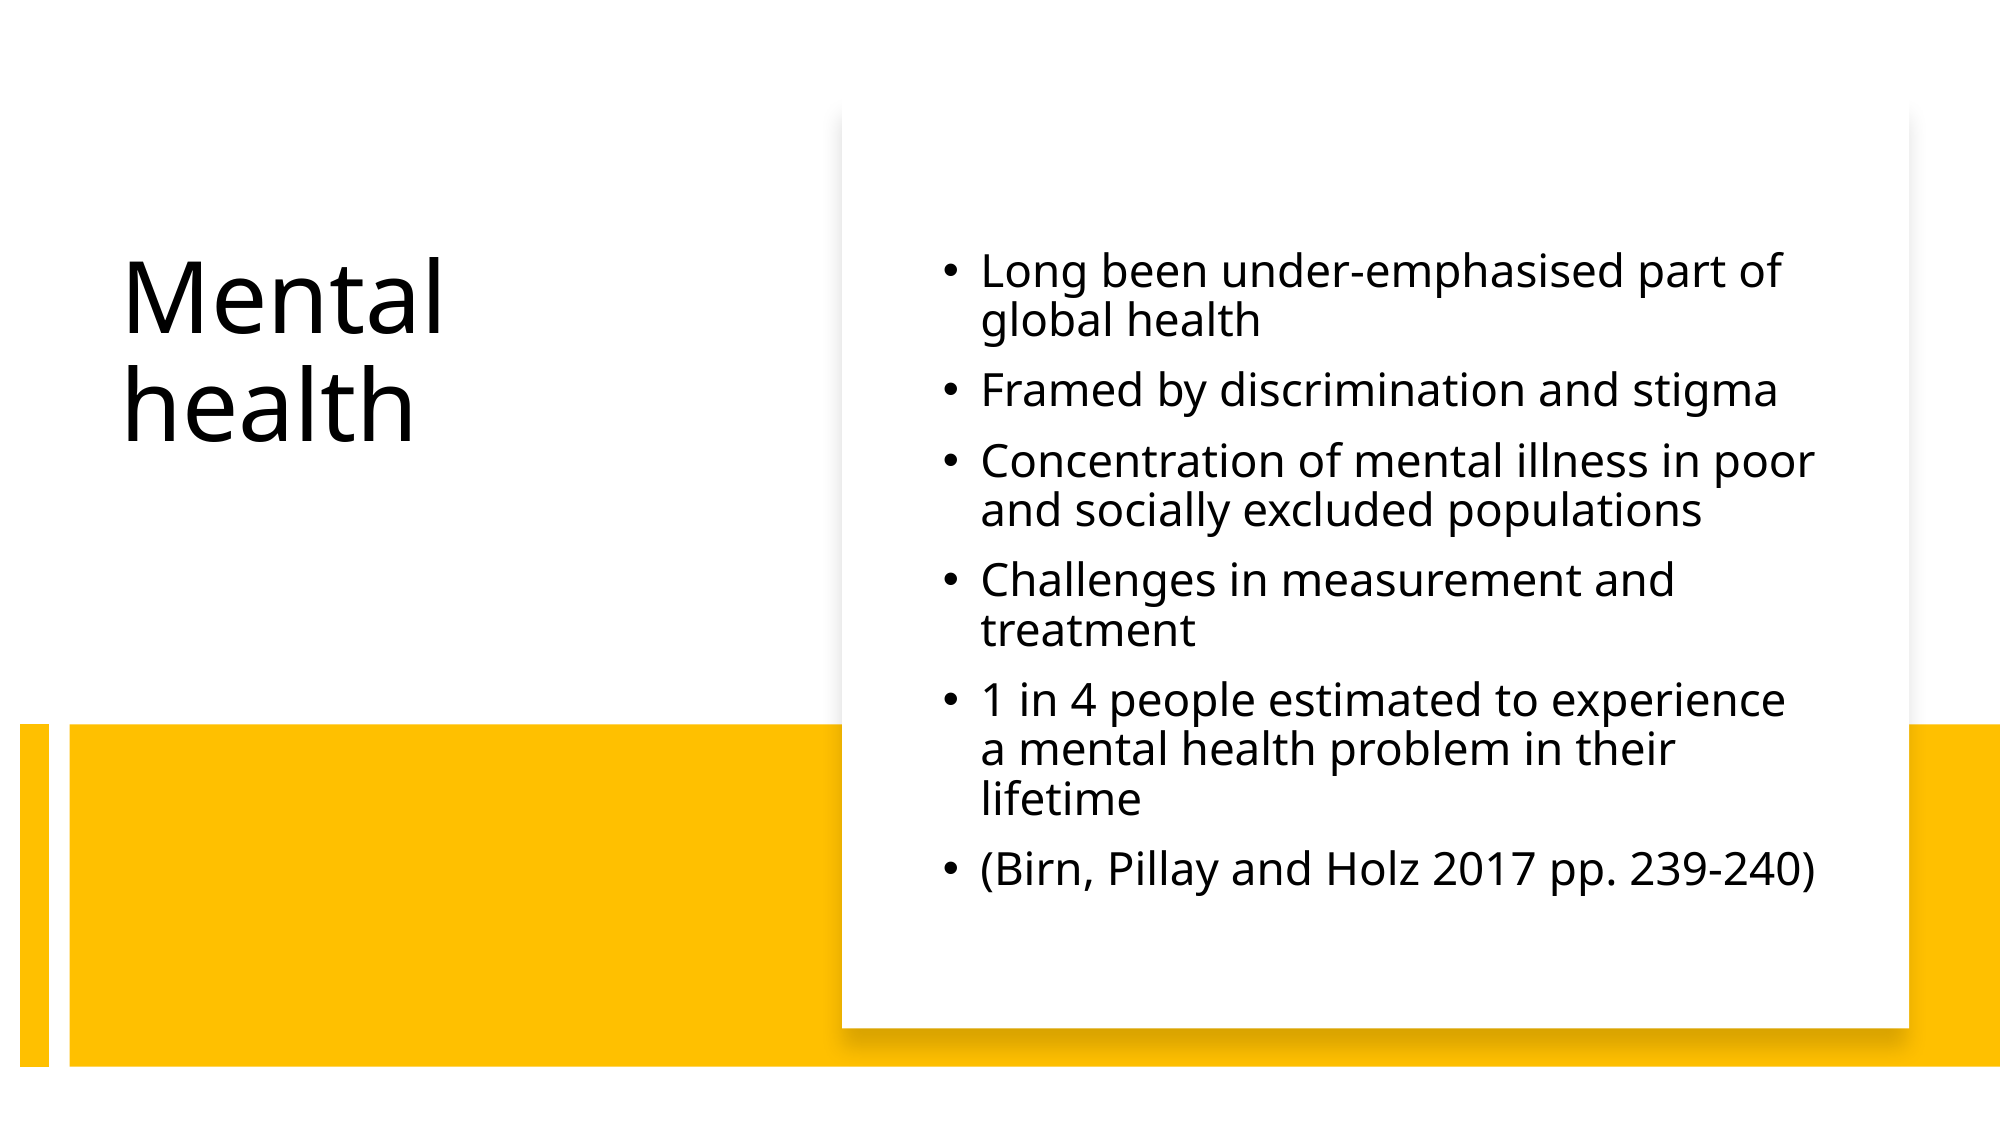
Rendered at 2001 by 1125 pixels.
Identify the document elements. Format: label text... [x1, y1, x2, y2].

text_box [34, 724, 2000, 1067]
title Mental health [105, 239, 729, 682]
list Long been under-emphasised part of global health Framed by discrimination and stigma Concentration of mental illness in poor and socially excluded populations Challenges in measurement and treatment 1 in 4 people estimated to experience a mental health problem in their lifetime (Birn, Pillay and Holz 2017 pp. 239-240) [927, 239, 1838, 724]
text_box [0, 0, 2000, 1125]
text_box [841, 95, 1910, 724]
